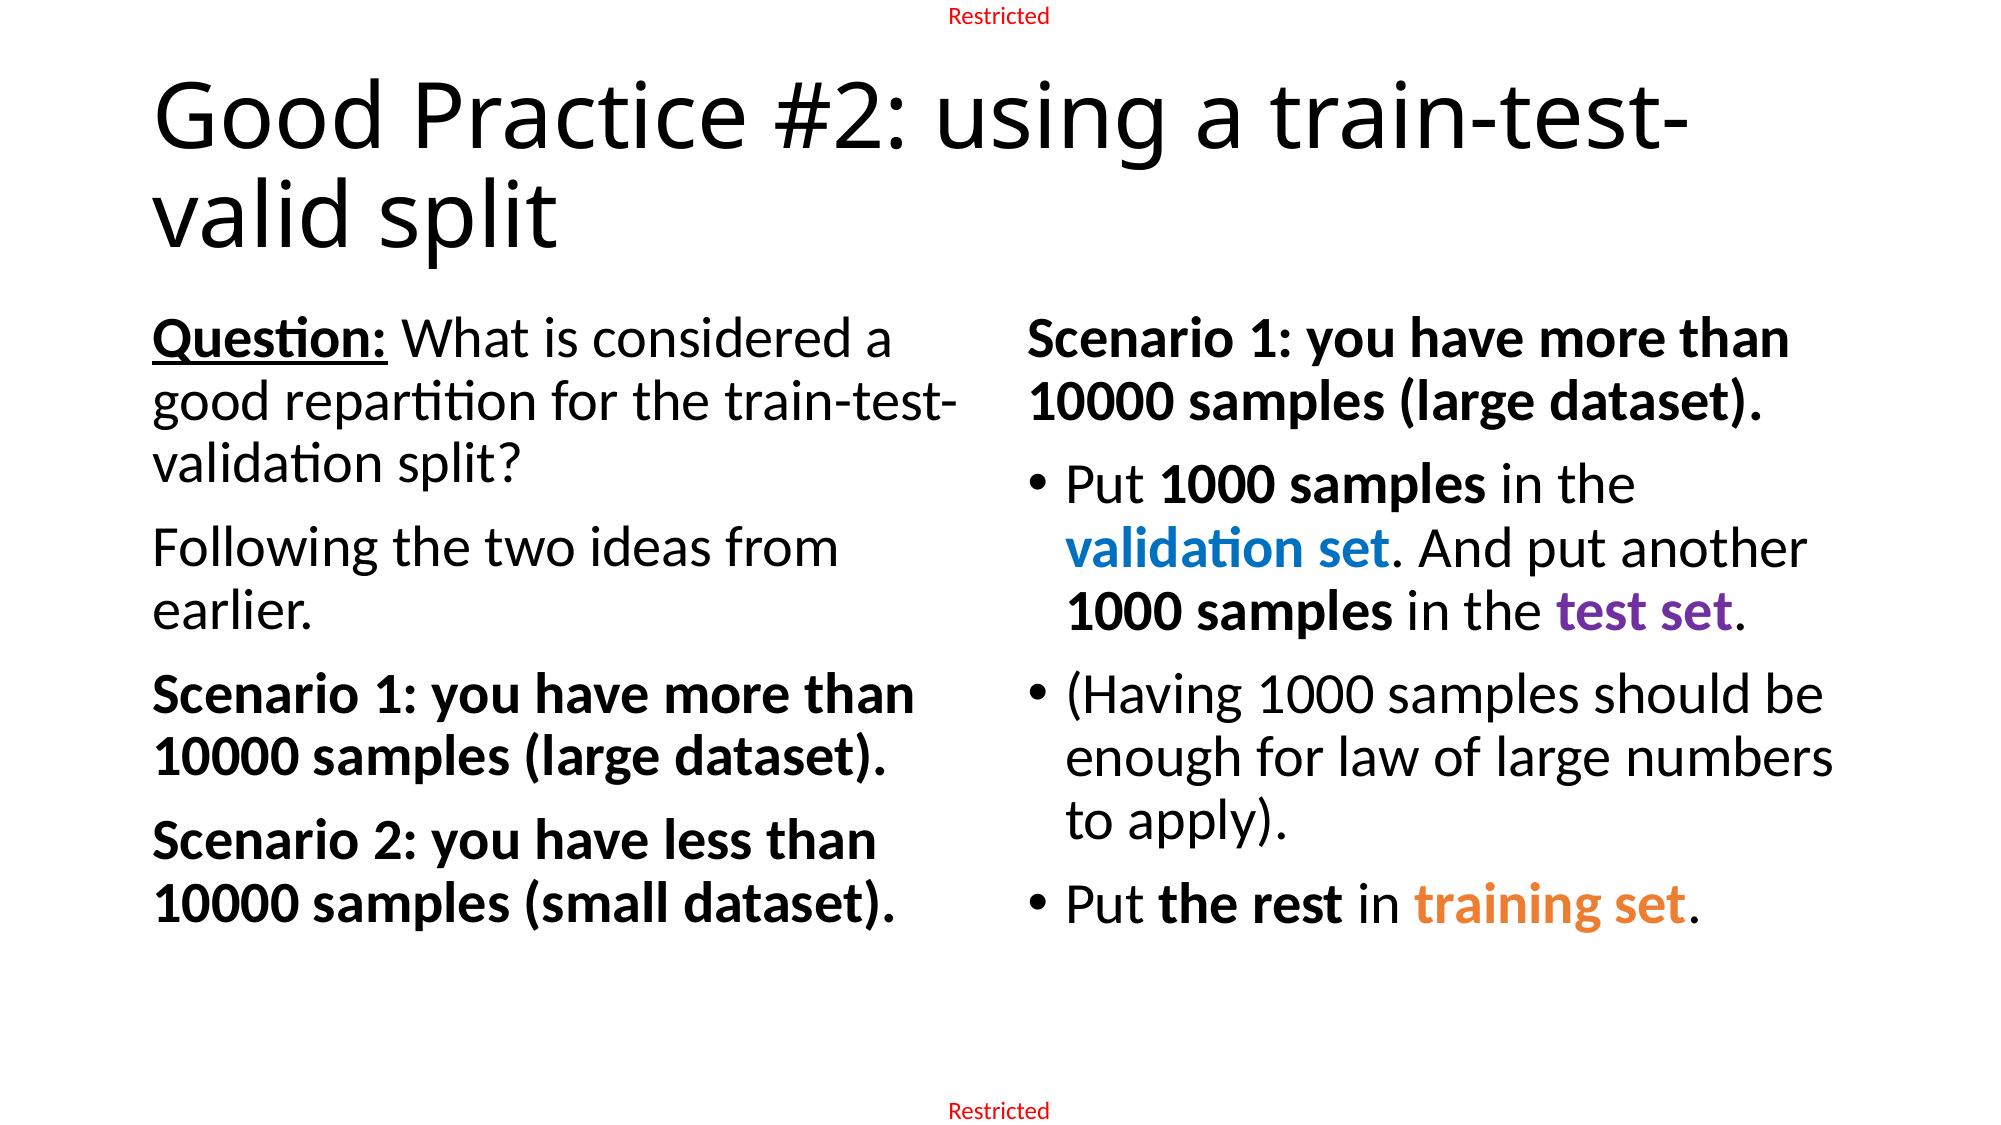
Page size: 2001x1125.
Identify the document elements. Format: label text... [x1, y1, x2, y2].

title Good Practice #2: using a train-test-valid split [137, 59, 1863, 278]
